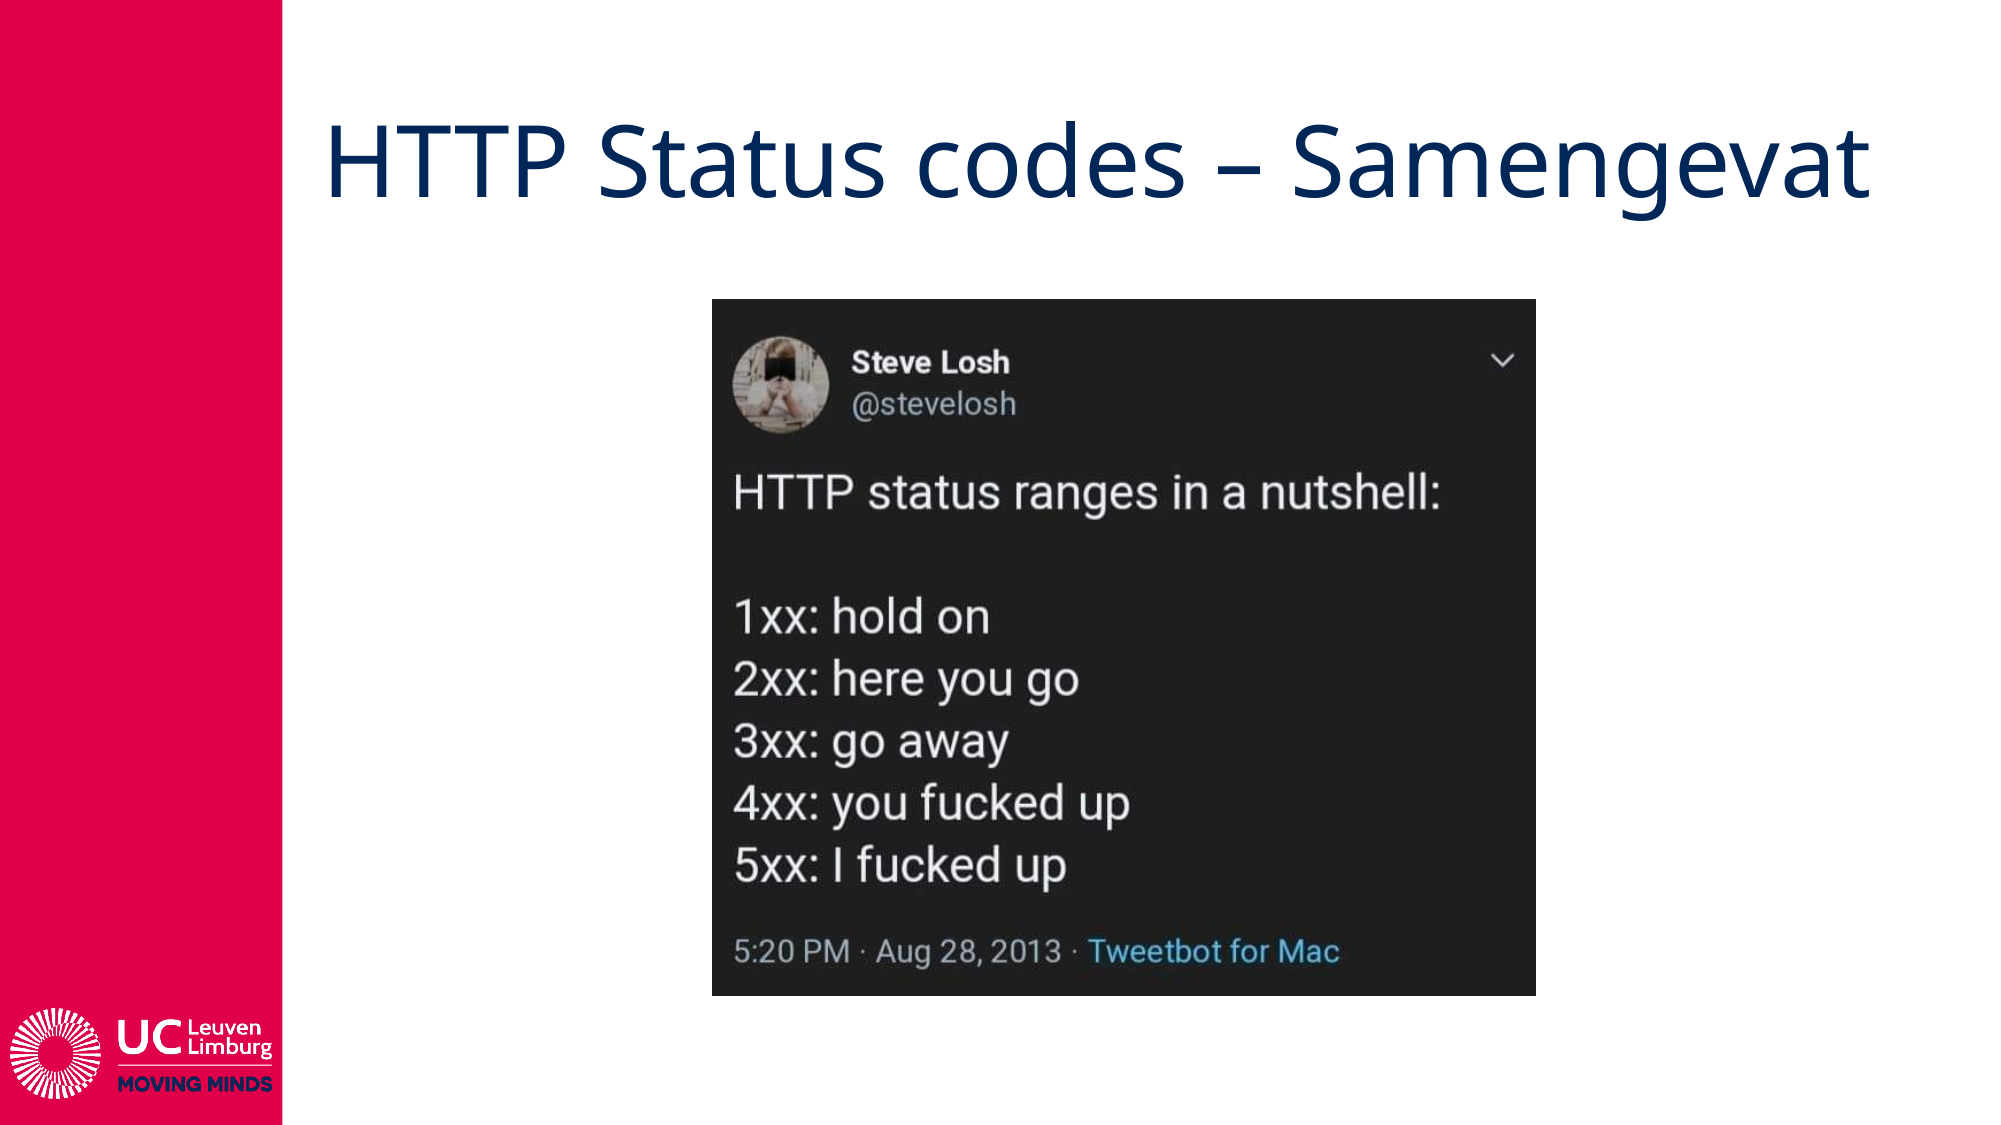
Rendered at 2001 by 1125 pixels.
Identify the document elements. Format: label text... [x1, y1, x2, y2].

title HTTP Status codes – Samengevat [307, 59, 1940, 271]
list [712, 299, 1536, 996]
picture [10, 1008, 272, 1099]
